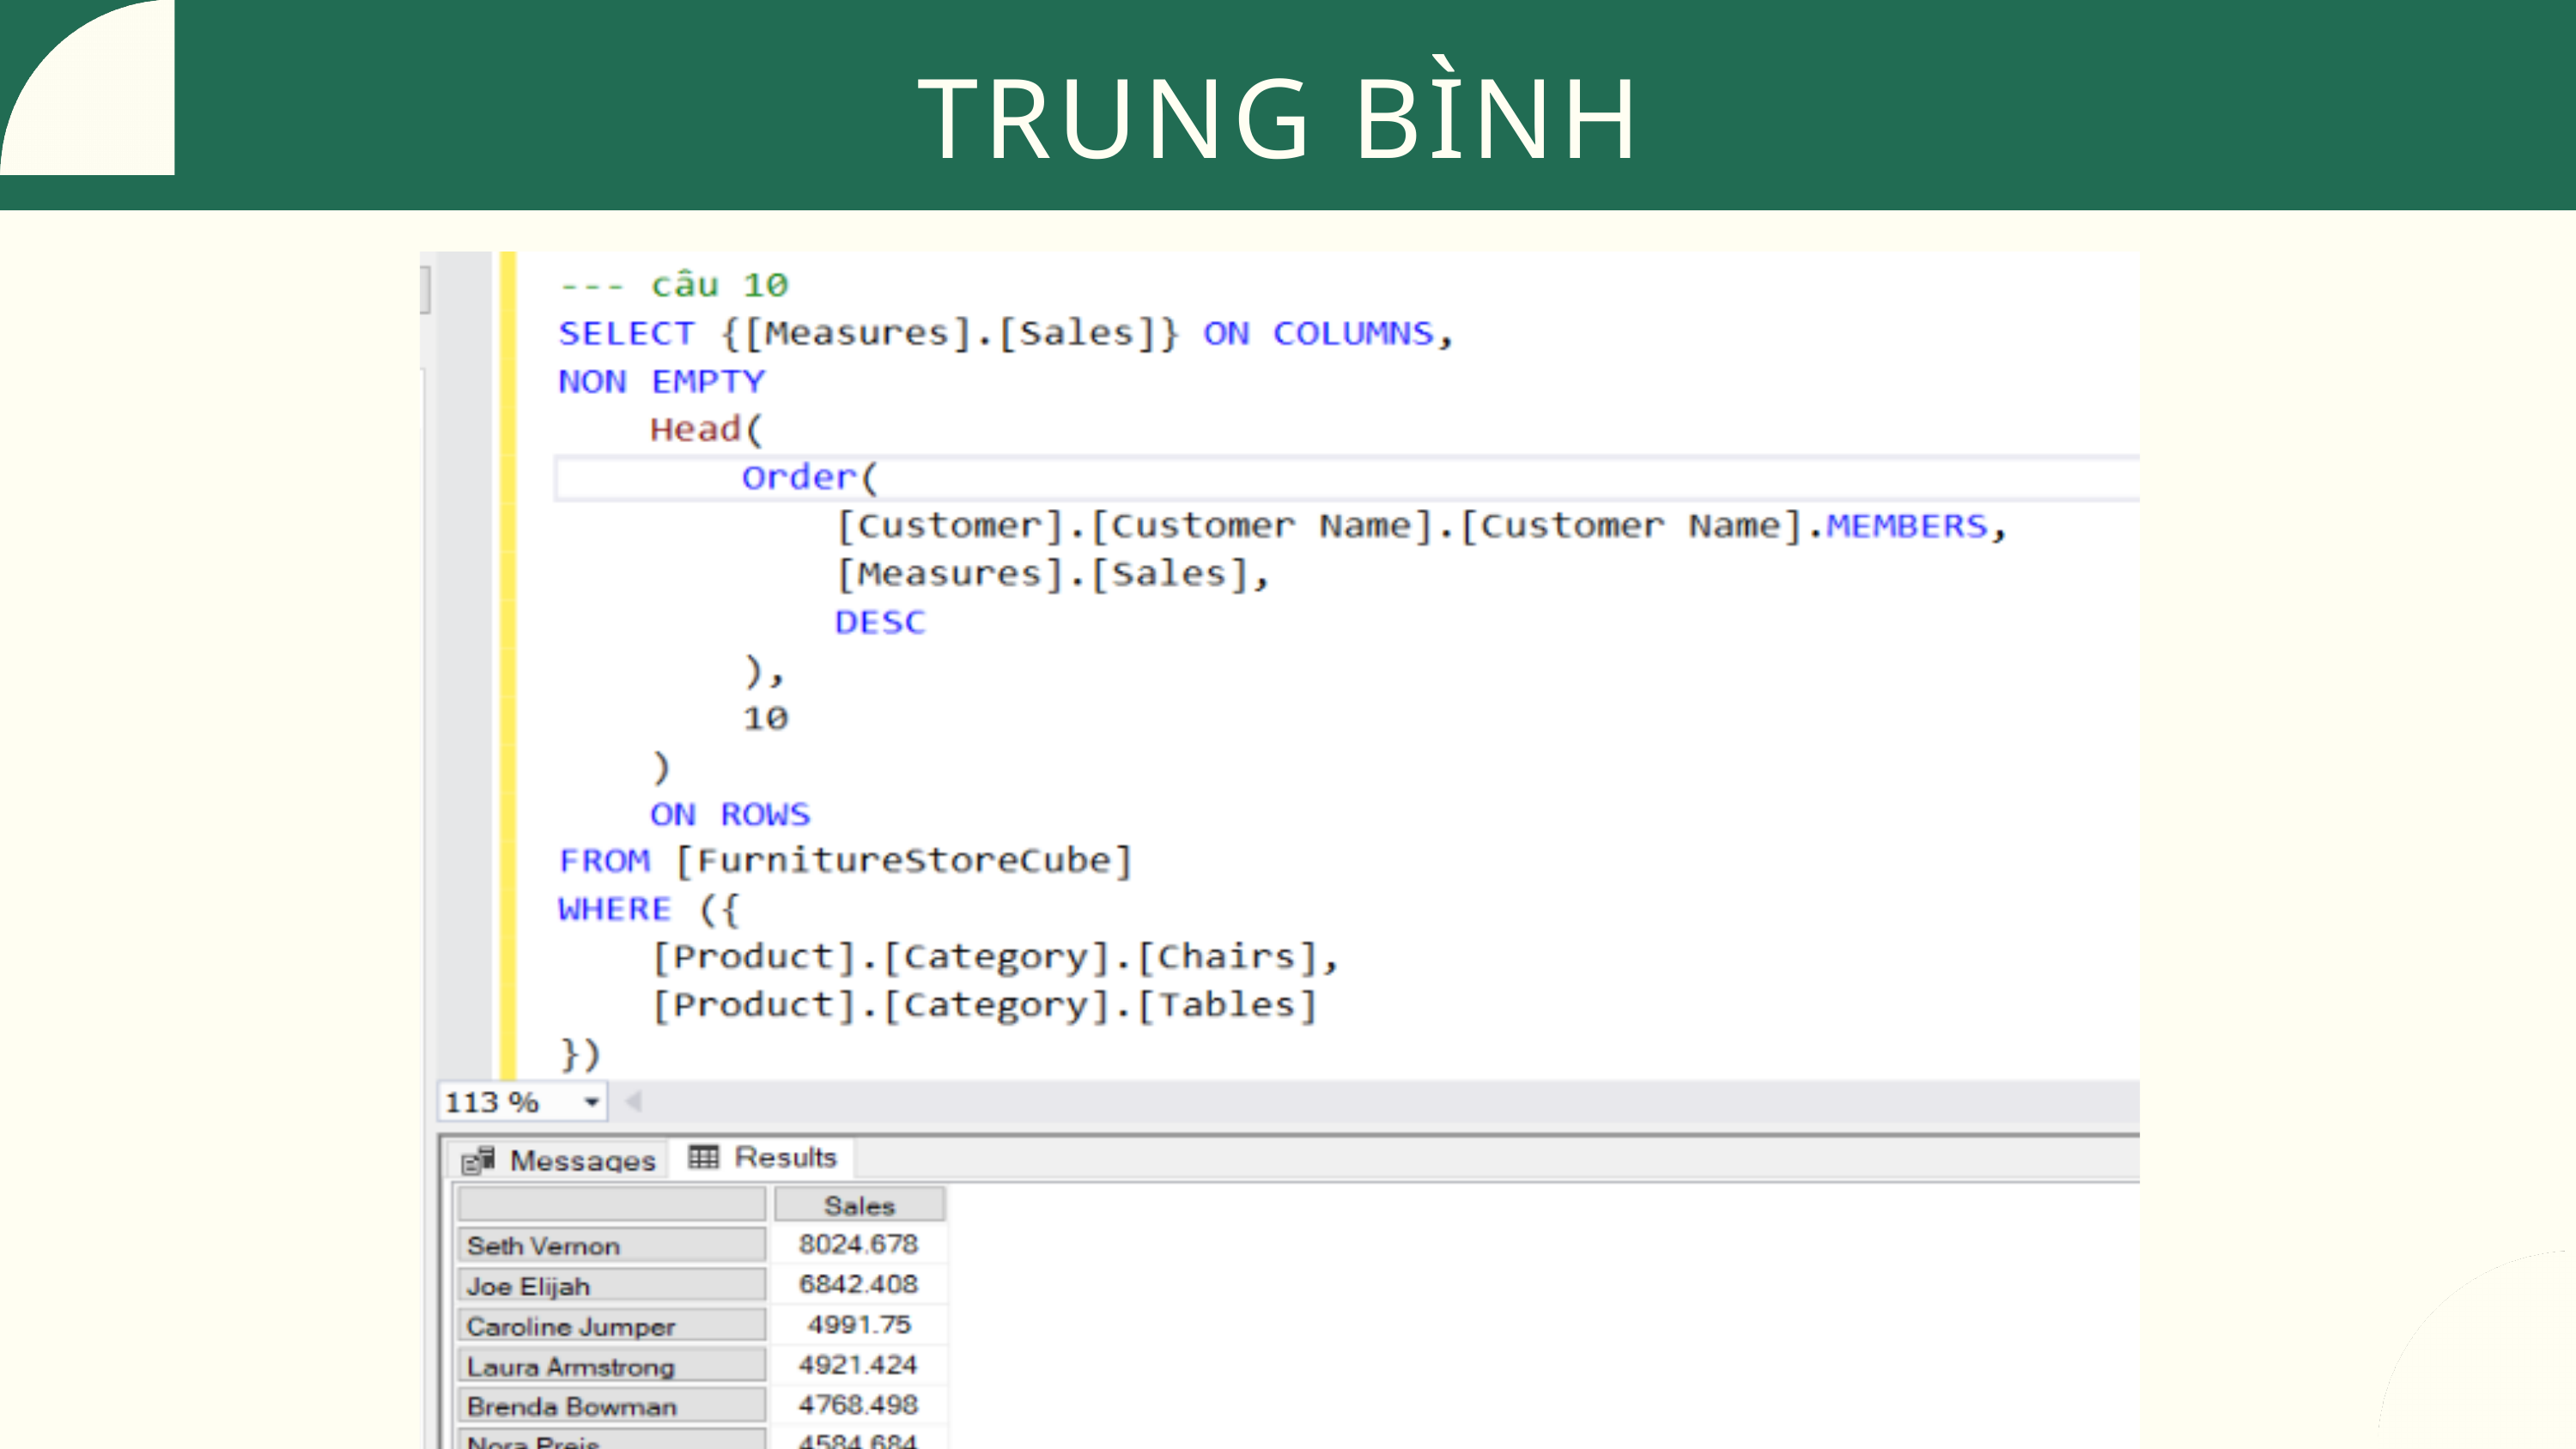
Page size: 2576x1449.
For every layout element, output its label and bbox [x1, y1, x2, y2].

text_box [2378, 1251, 2576, 1449]
text_box [0, 0, 2576, 211]
text_box [419, 252, 2141, 1449]
